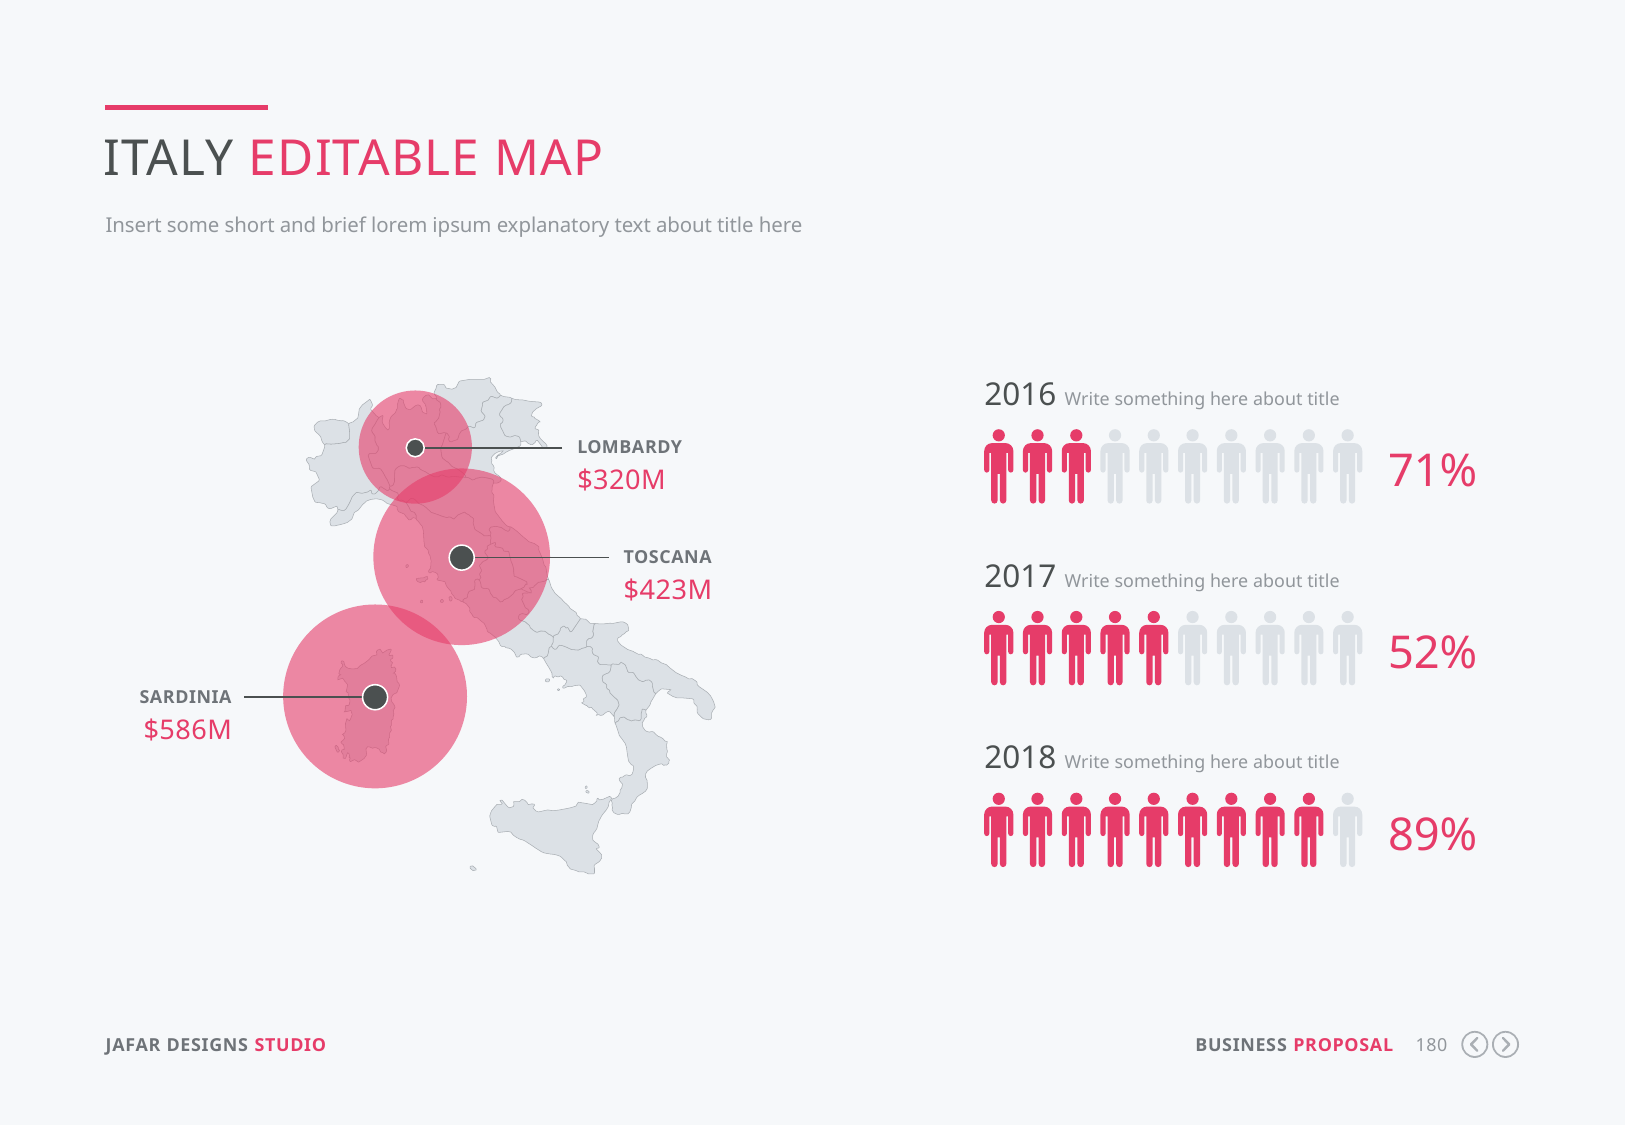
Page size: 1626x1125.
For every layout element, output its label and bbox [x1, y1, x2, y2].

text_box [103, 685, 232, 745]
text_box [984, 737, 1363, 776]
text_box [984, 555, 1363, 594]
text_box [1388, 441, 1519, 496]
text_box [1388, 623, 1519, 678]
text_box [984, 373, 1363, 412]
text_box [984, 429, 1363, 504]
list [105, 209, 1519, 241]
list [103, 125, 1518, 188]
text_box [984, 610, 1363, 686]
text_box [984, 792, 1363, 868]
text_box [244, 377, 802, 875]
text_box [1388, 805, 1519, 860]
